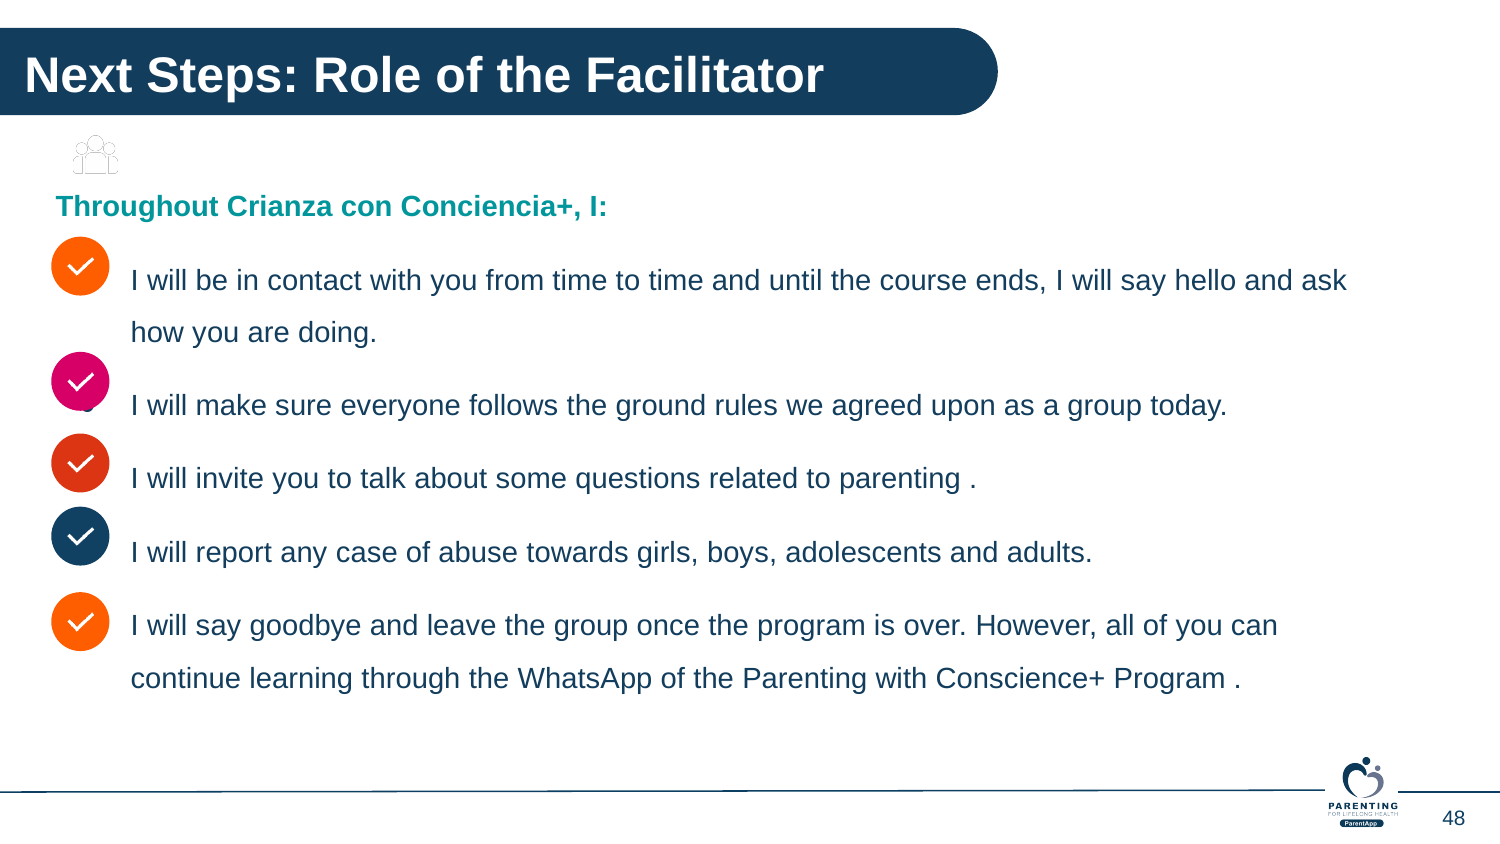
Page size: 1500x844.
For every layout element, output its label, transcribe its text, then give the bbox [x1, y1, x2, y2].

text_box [50, 506, 110, 566]
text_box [50, 591, 110, 652]
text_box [50, 351, 110, 411]
text_box Throughout Crianza con Conciencia+, I: I will be in contact with you from time to time and until the course ends, I will say hello and ask how you are doing. I will make sure everyone follows the ground rules we agreed upon as a group today. I will invite you to talk about some questions related to parenting . I will report any case of abuse towards girls, boys, adolescents and adults. I will say goodbye and leave the group once the program is over. However, all of you can continue learning through the WhatsApp of the Parenting with Conscience+ Program . [40, 162, 1368, 702]
picture [73, 131, 119, 177]
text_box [50, 433, 110, 493]
text_box Next Steps: Role of the Facilitator [9, 35, 1182, 111]
text_box [0, 27, 978, 116]
picture [1328, 756, 1398, 828]
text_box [50, 236, 110, 296]
